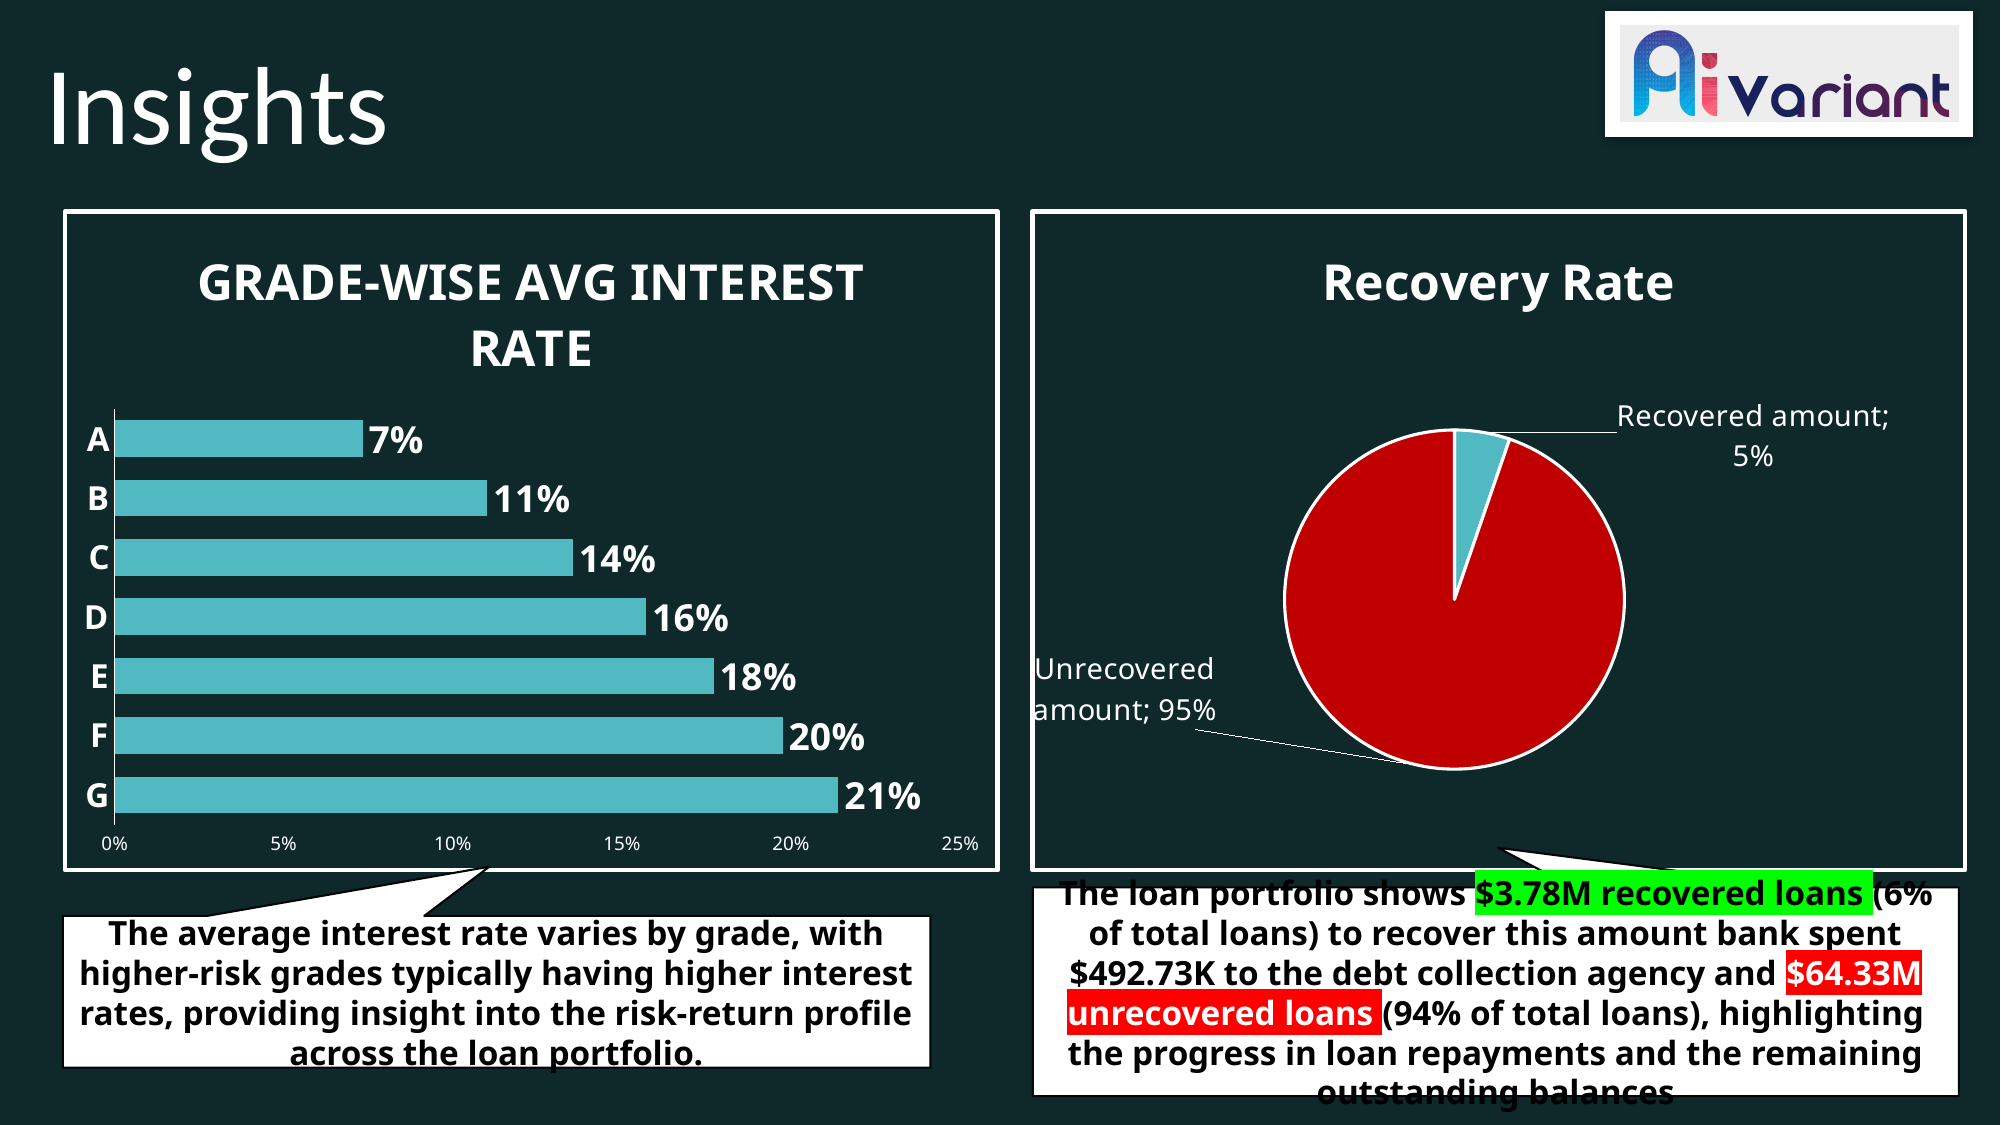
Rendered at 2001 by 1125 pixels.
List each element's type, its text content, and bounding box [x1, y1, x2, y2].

text_box The loan portfolio shows $3.78M recovered loans (6% of total loans) to recover this amount bank spent $492.73K to the debt collection agency and $64.33M unrecovered loans (94% of total loans), highlighting the progress in loan repayments and the remaining outstanding balances [1031, 873, 1960, 1098]
chart [1030, 208, 1968, 873]
picture [1619, 25, 1960, 123]
chart [62, 208, 1001, 873]
text_box The average interest rate varies by grade, with higher-risk grades typically having higher interest rates, providing insight into the risk-return profile across the loan portfolio. [61, 873, 932, 1069]
title Insights [43, 32, 435, 222]
